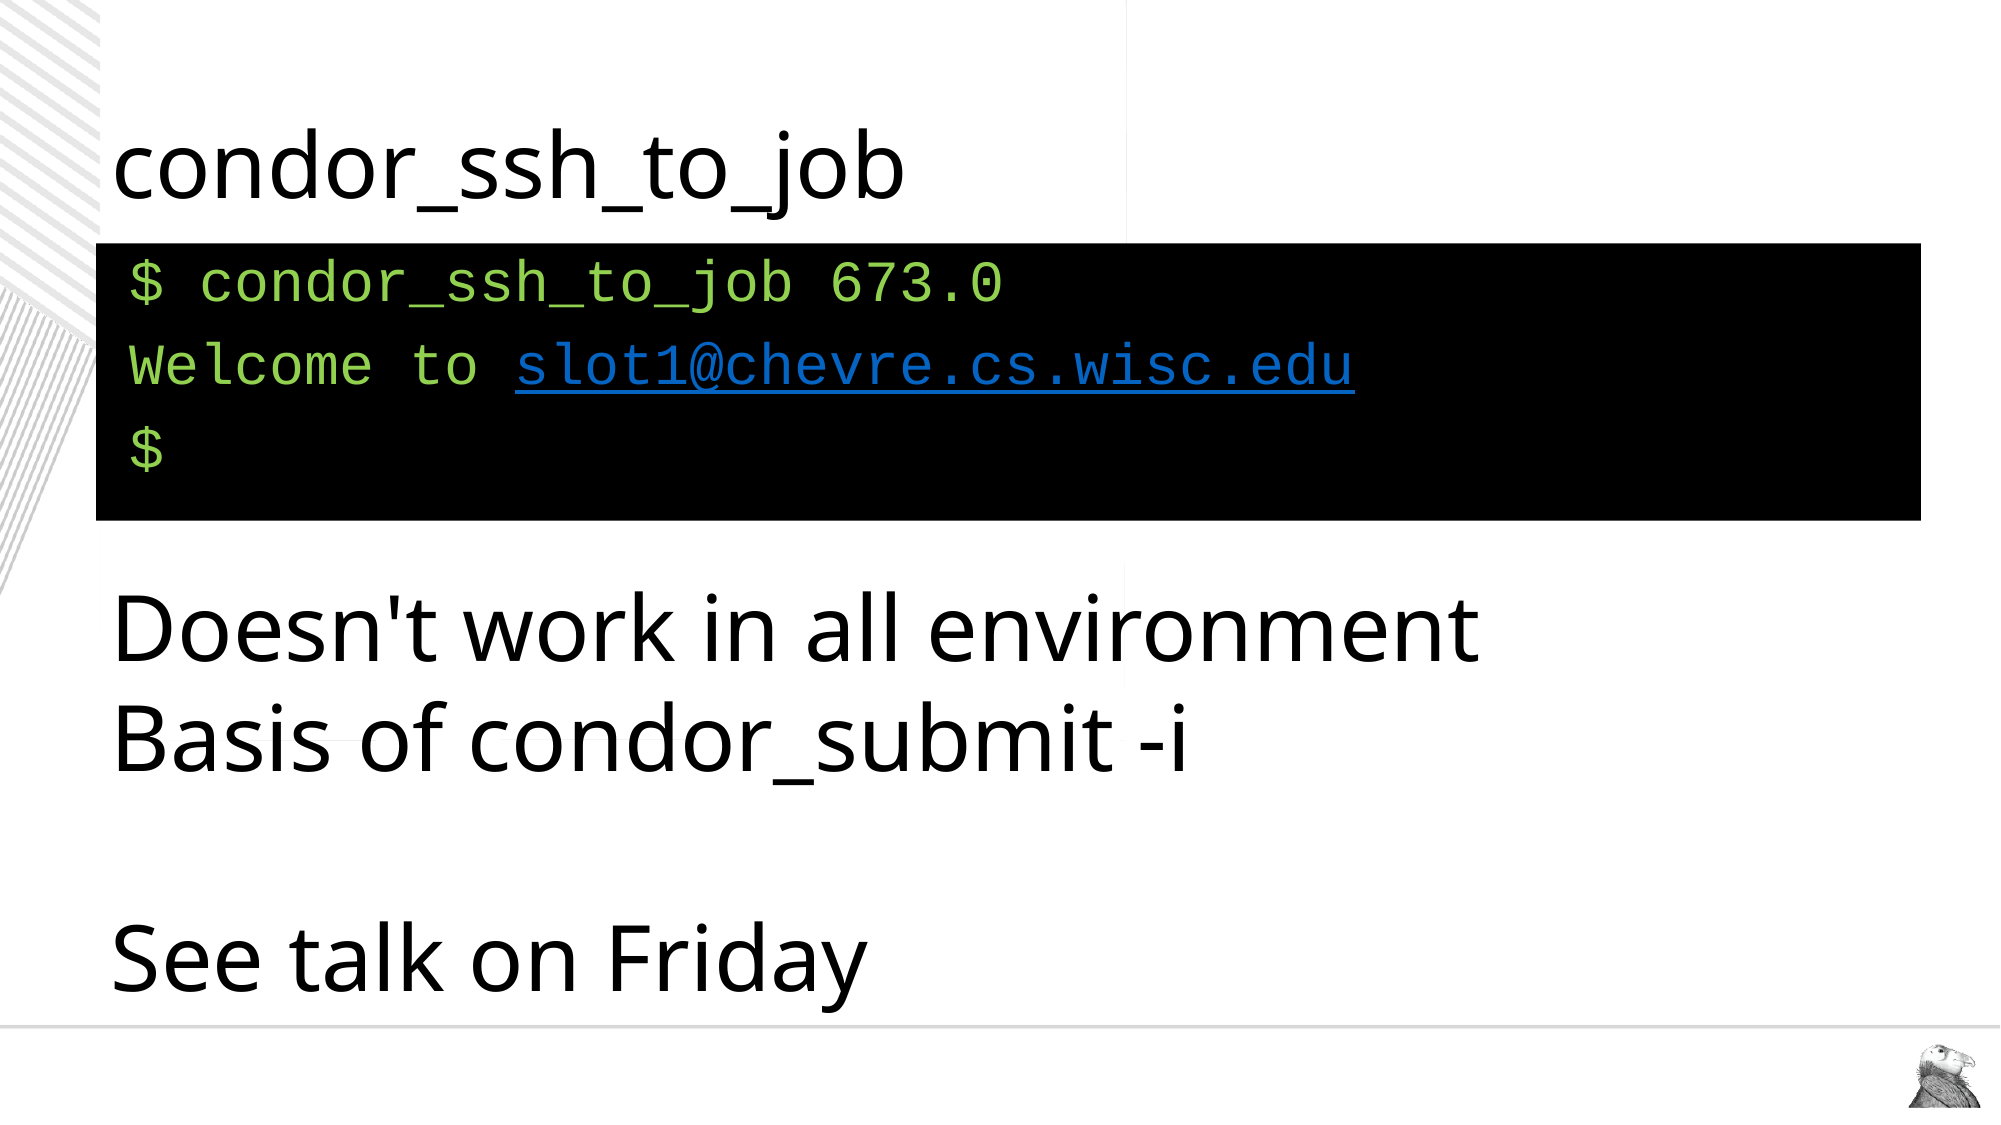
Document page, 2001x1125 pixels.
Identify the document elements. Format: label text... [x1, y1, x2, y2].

list $ condor_ssh_to_job 673.0 Welcome to slot1@chevre.cs.wisc.edu $ [96, 243, 1921, 521]
title condor_ssh_to_job [96, 59, 1966, 278]
picture [0, 0, 2001, 1125]
text_box Doesn't work in all environment Basis of condor_submit -i See talk on Friday [96, 562, 1921, 1017]
